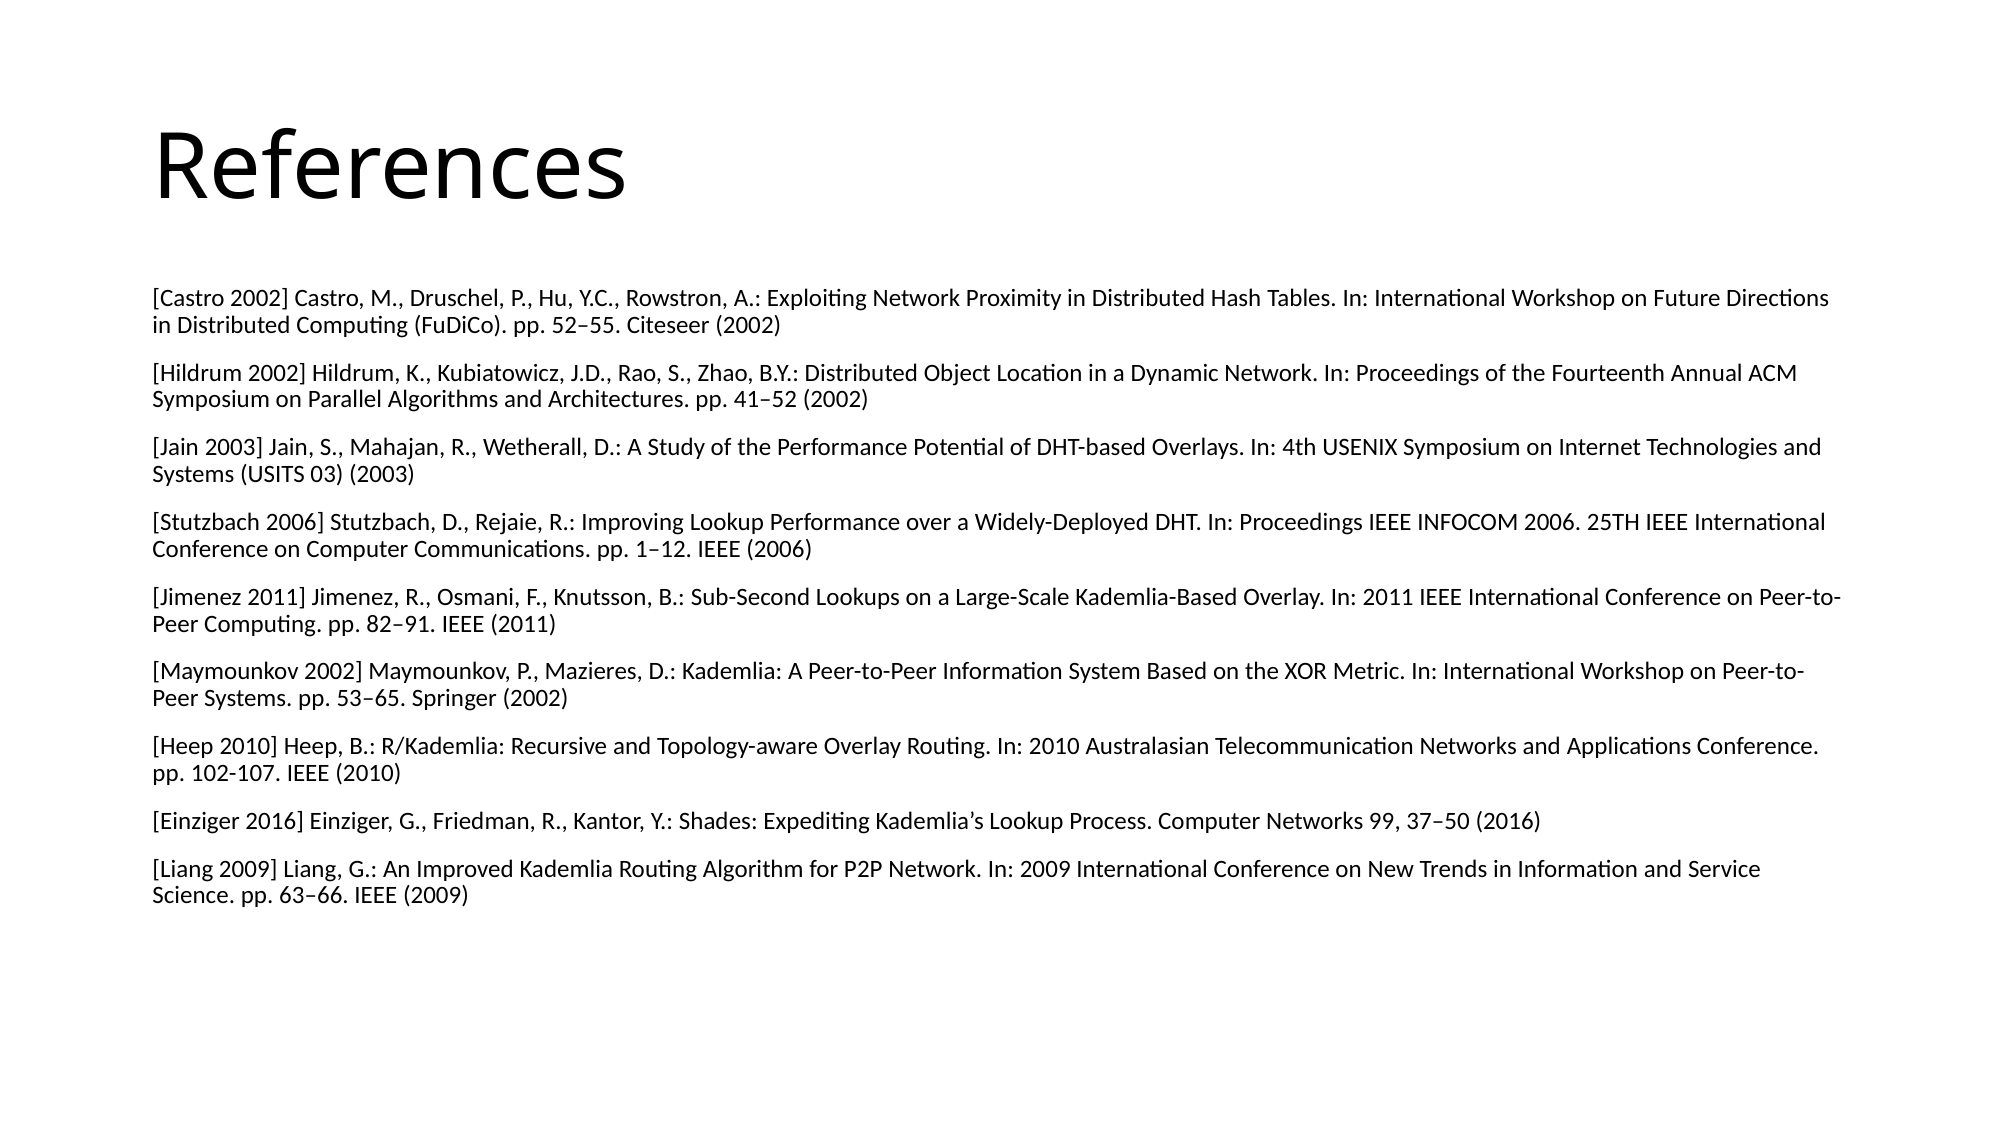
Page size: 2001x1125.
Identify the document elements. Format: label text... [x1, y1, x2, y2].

title References [137, 59, 1863, 277]
list [Castro 2002] Castro, M., Druschel, P., Hu, Y.C., Rowstron, A.: Exploiting Network Proximity in Distributed Hash Tables. In: International Workshop on Future Directions in Distributed Computing (FuDiCo). pp. 52–55. Citeseer (2002) [Hildrum 2002] Hildrum, K., Kubiatowicz, J.D., Rao, S., Zhao, B.Y.: Distributed Object Location in a Dynamic Network. In: Proceedings of the Fourteenth Annual ACM Symposium on Parallel Algorithms and Architectures. pp. 41–52 (2002) [Jain 2003] Jain, S., Mahajan, R., Wetherall, D.: A Study of the Performance Potential of DHT-based Overlays. In: 4th USENIX Symposium on Internet Technologies and Systems (USITS 03) (2003) [Stutzbach 2006] Stutzbach, D., Rejaie, R.: Improving Lookup Performance over a Widely-Deployed DHT. In: Proceedings IEEE INFOCOM 2006. 25TH IEEE International Conference on Computer Communications. pp. 1–12. IEEE (2006) [Jimenez 2011] Jimenez, R., Osmani, F., Knutsson, B.: Sub-Second Lookups on a Large-Scale Kademlia-Based Overlay. In: 2011 IEEE International Conference on Peer-to-Peer Computing. pp. 82–91. IEEE (2011) [Maymounkov 2002] Maymounkov, P., Mazieres, D.: Kademlia: A Peer-to-Peer Information System Based on the XOR Metric. In: International Workshop on Peer-to-Peer Systems. pp. 53–65. Springer (2002) [Heep 2010] Heep, B.: R/Kademlia: Recursive and Topology-aware Overlay Routing. In: 2010 Australasian Telecommunication Networks and Applications Conference. pp. 102-107. IEEE (2010) [Einziger 2016] Einziger, G., Friedman, R., Kantor, Y.: Shades: Expediting Kademlia’s Lookup Process. Computer Networks 99, 37–50 (2016) [Liang 2009] Liang, G.: An Improved Kademlia Routing Algorithm for P2P Network. In: 2009 International Conference on New Trends in Information and Service Science. pp. 63–66. IEEE (2009) [137, 277, 1863, 992]
